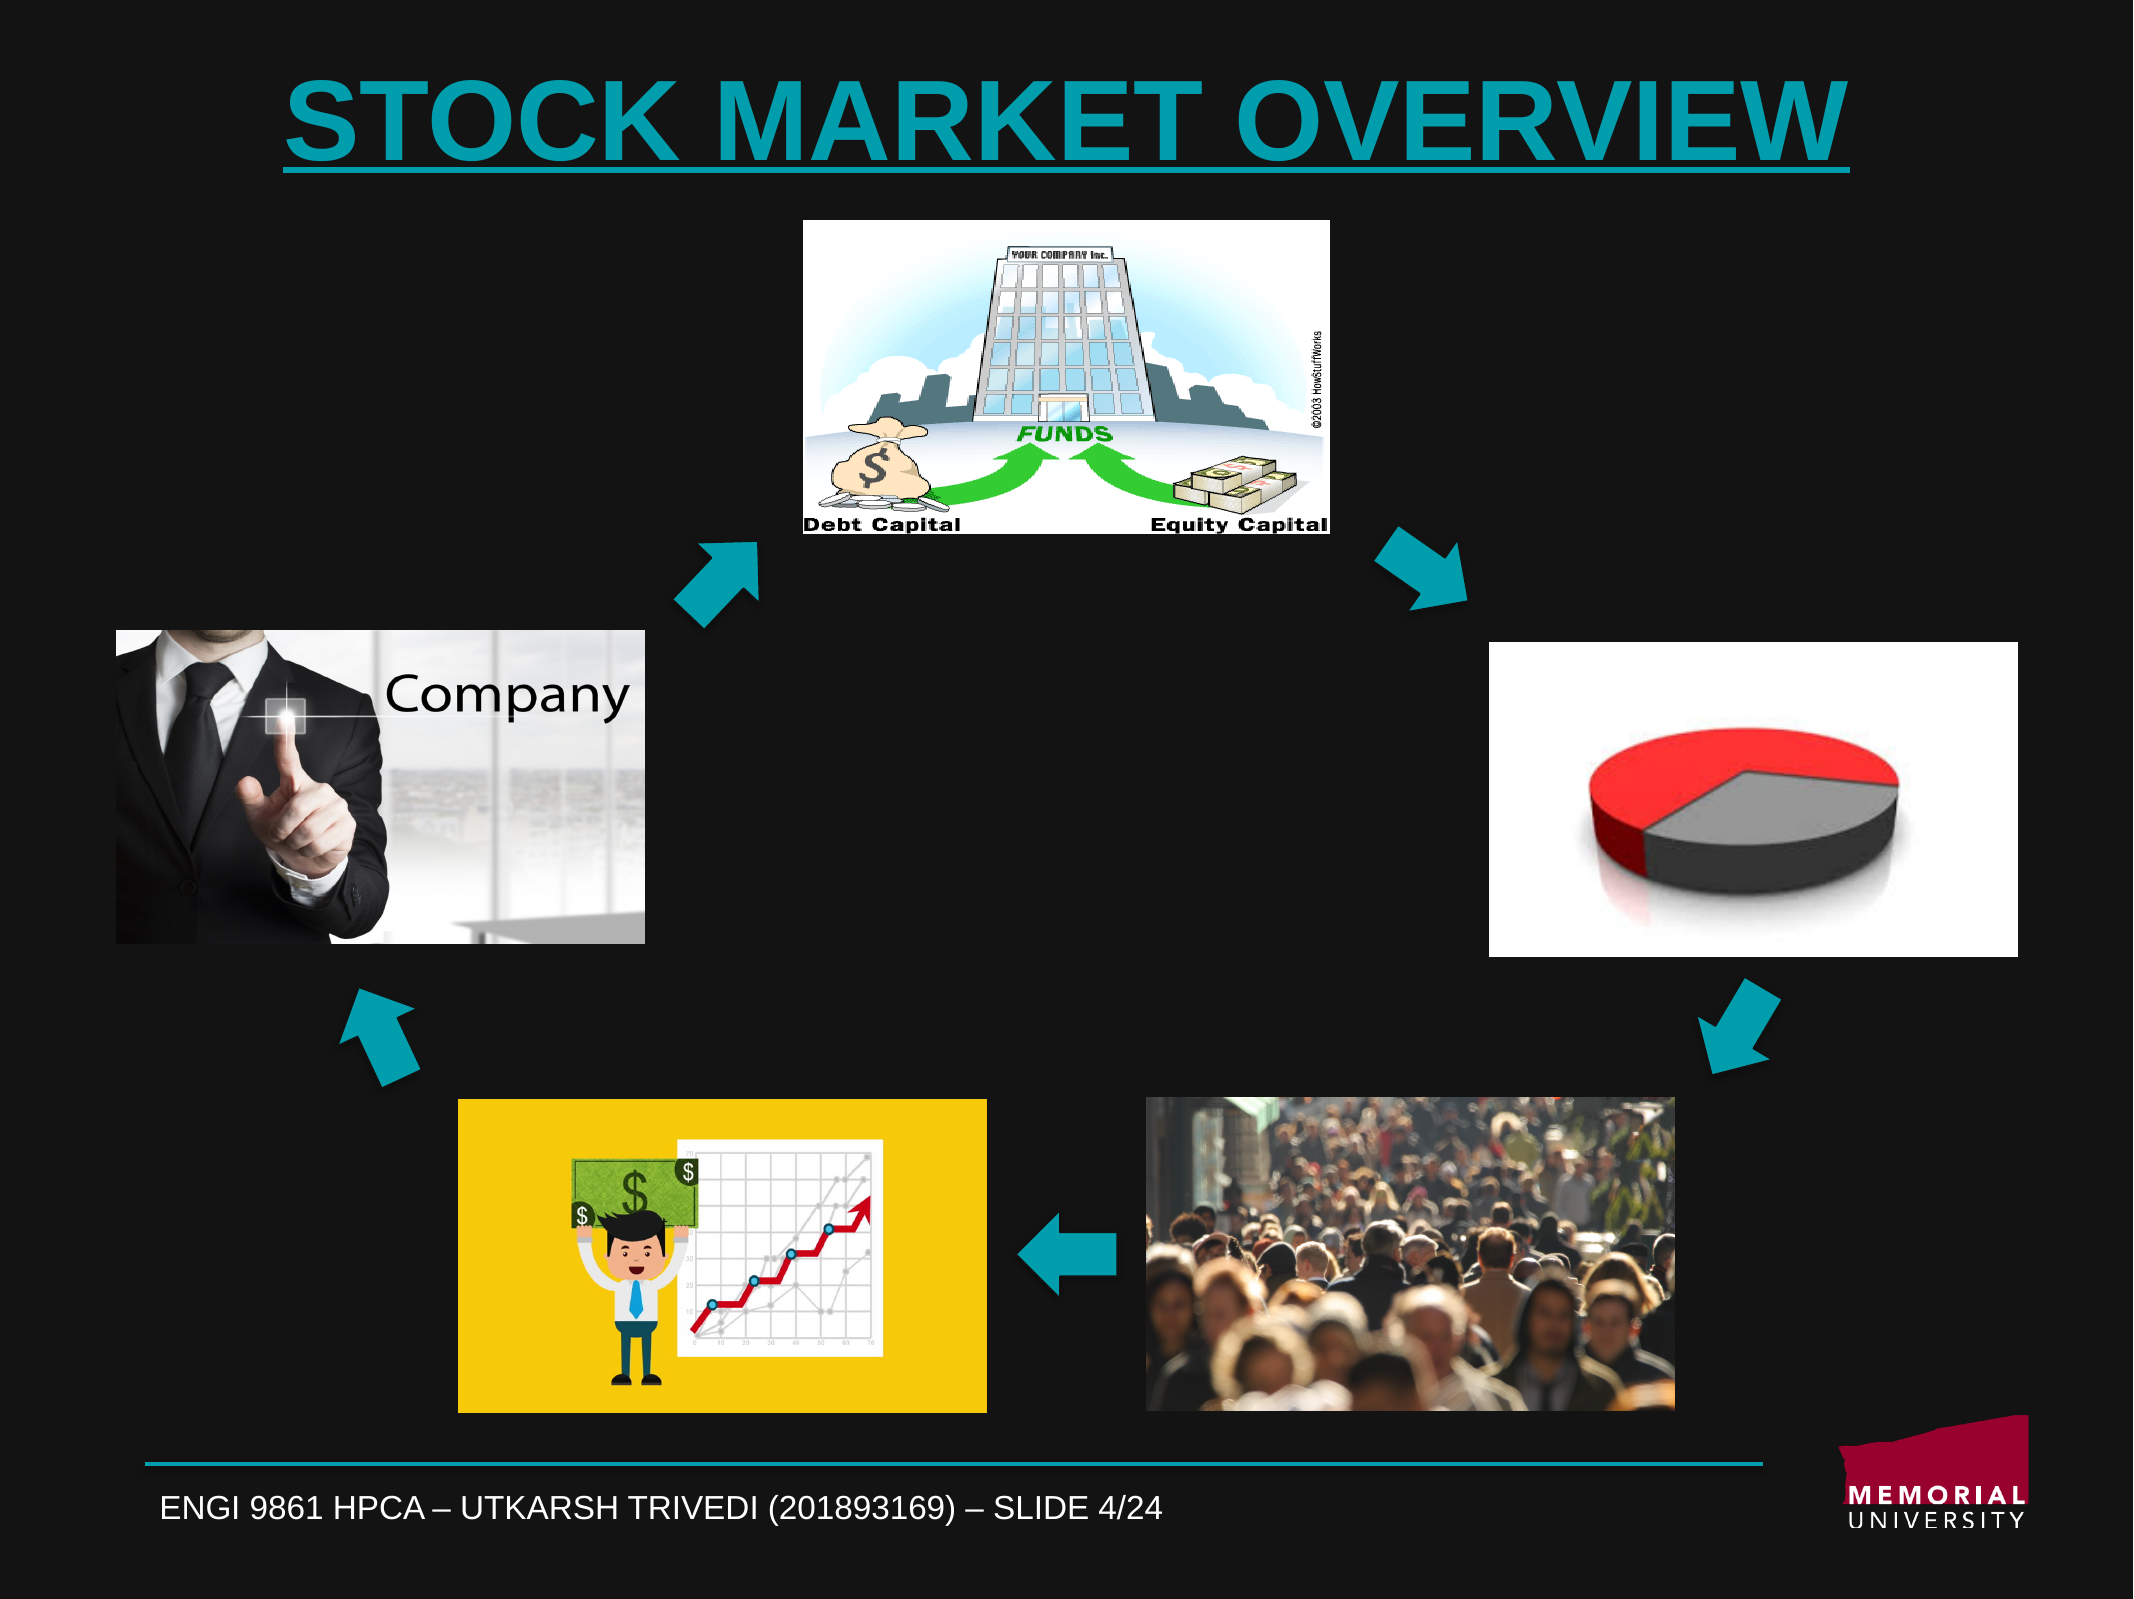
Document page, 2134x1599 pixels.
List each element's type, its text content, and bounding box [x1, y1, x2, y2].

text_box [1015, 1209, 1118, 1299]
text_box [1372, 524, 1470, 613]
text_box [336, 986, 423, 1089]
text_box [1695, 976, 1784, 1076]
picture [802, 219, 1331, 534]
picture [1146, 1097, 1675, 1412]
picture [458, 1098, 987, 1413]
text_box ENGI 9861 HPCA – UTKARSH TRIVEDI (201893169) – SLIDE 4/24 [144, 1478, 1405, 1543]
list Stock market OVERVIEW [115, 68, 2018, 197]
picture [116, 629, 645, 944]
picture [1489, 642, 2018, 957]
text_box [671, 540, 761, 631]
